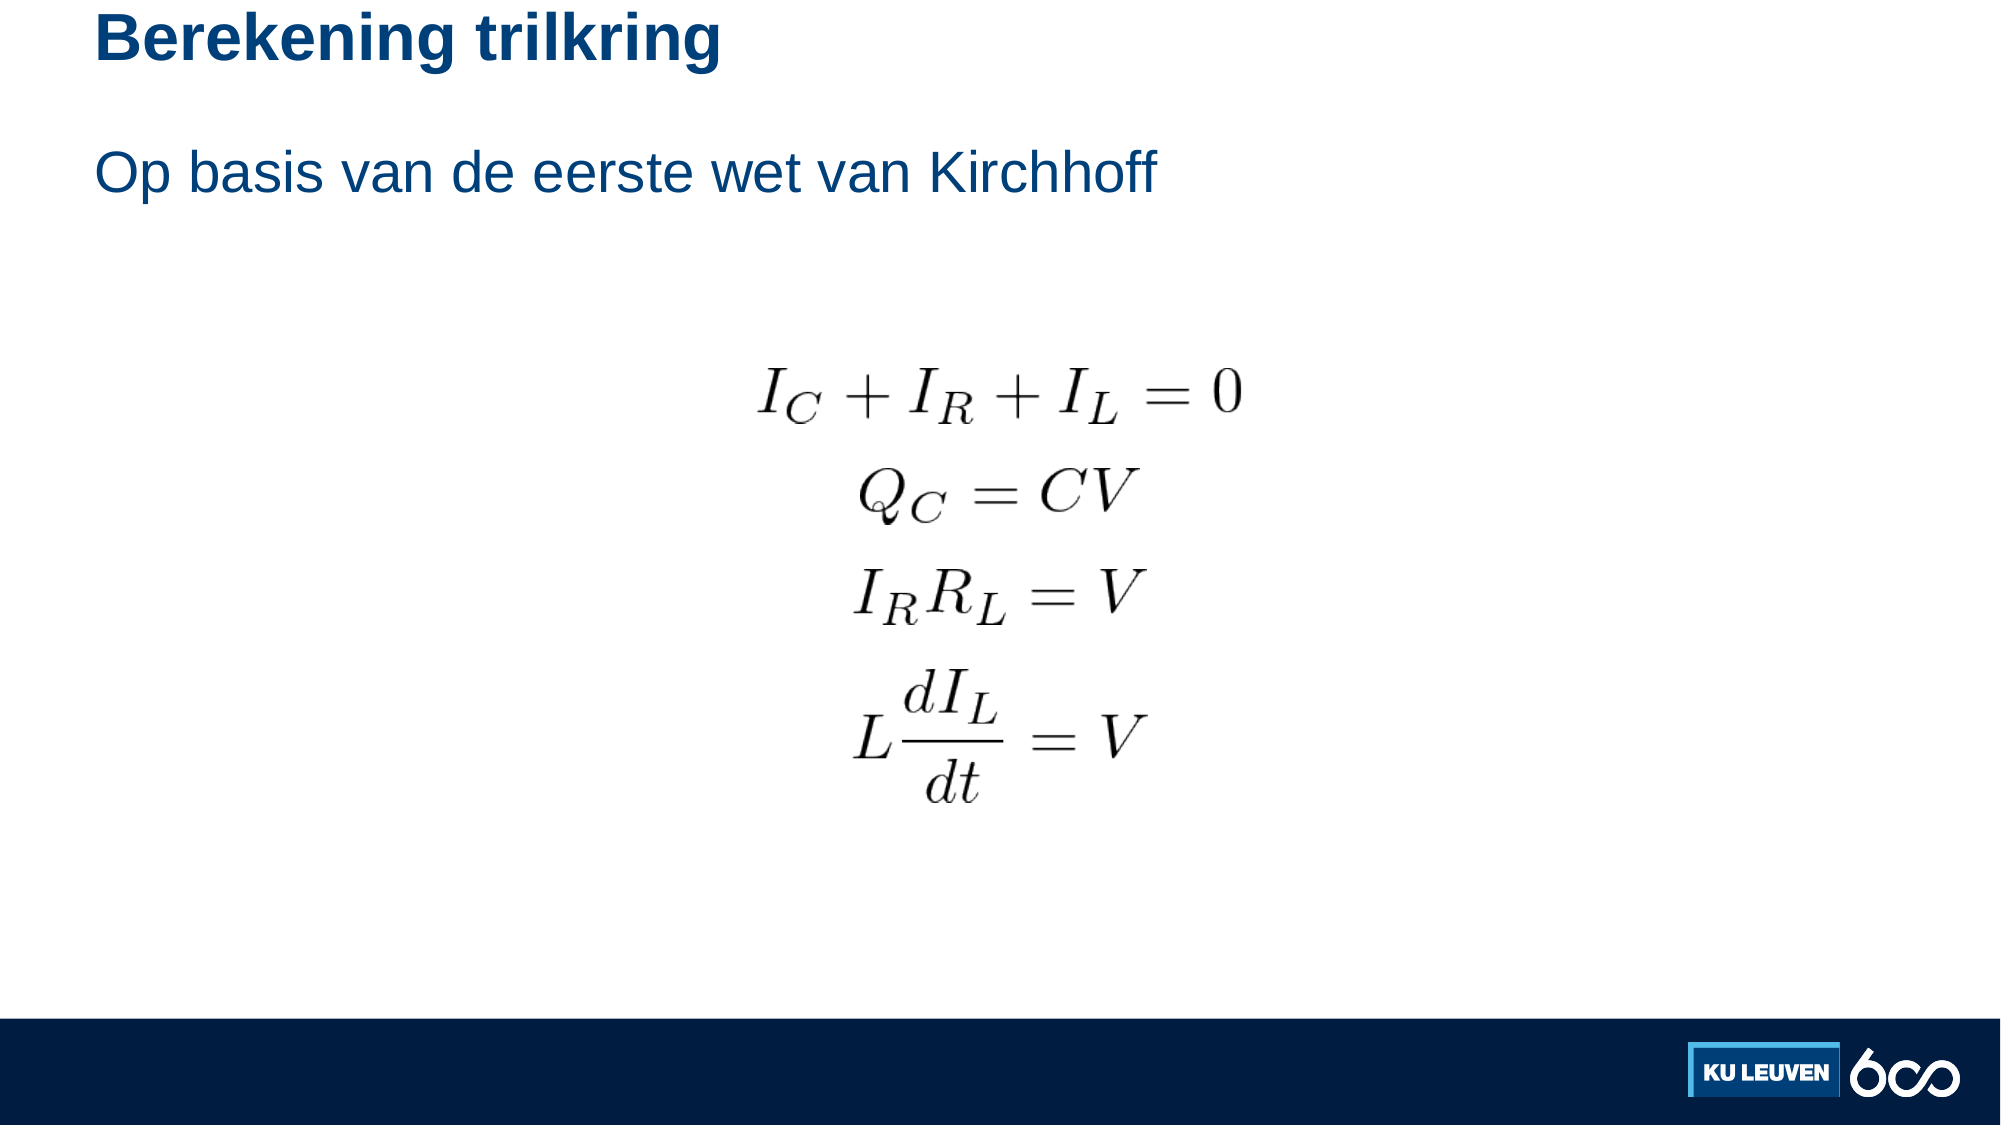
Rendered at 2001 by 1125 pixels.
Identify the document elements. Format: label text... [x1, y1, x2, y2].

list Op basis van de eerste wet van Kirchhoff [94, 142, 1900, 781]
picture [852, 669, 1148, 803]
picture [1688, 1042, 1960, 1097]
picture [756, 368, 1243, 424]
title Berekening trilkring [94, 2, 1906, 110]
picture [860, 468, 1140, 525]
picture [853, 569, 1147, 625]
